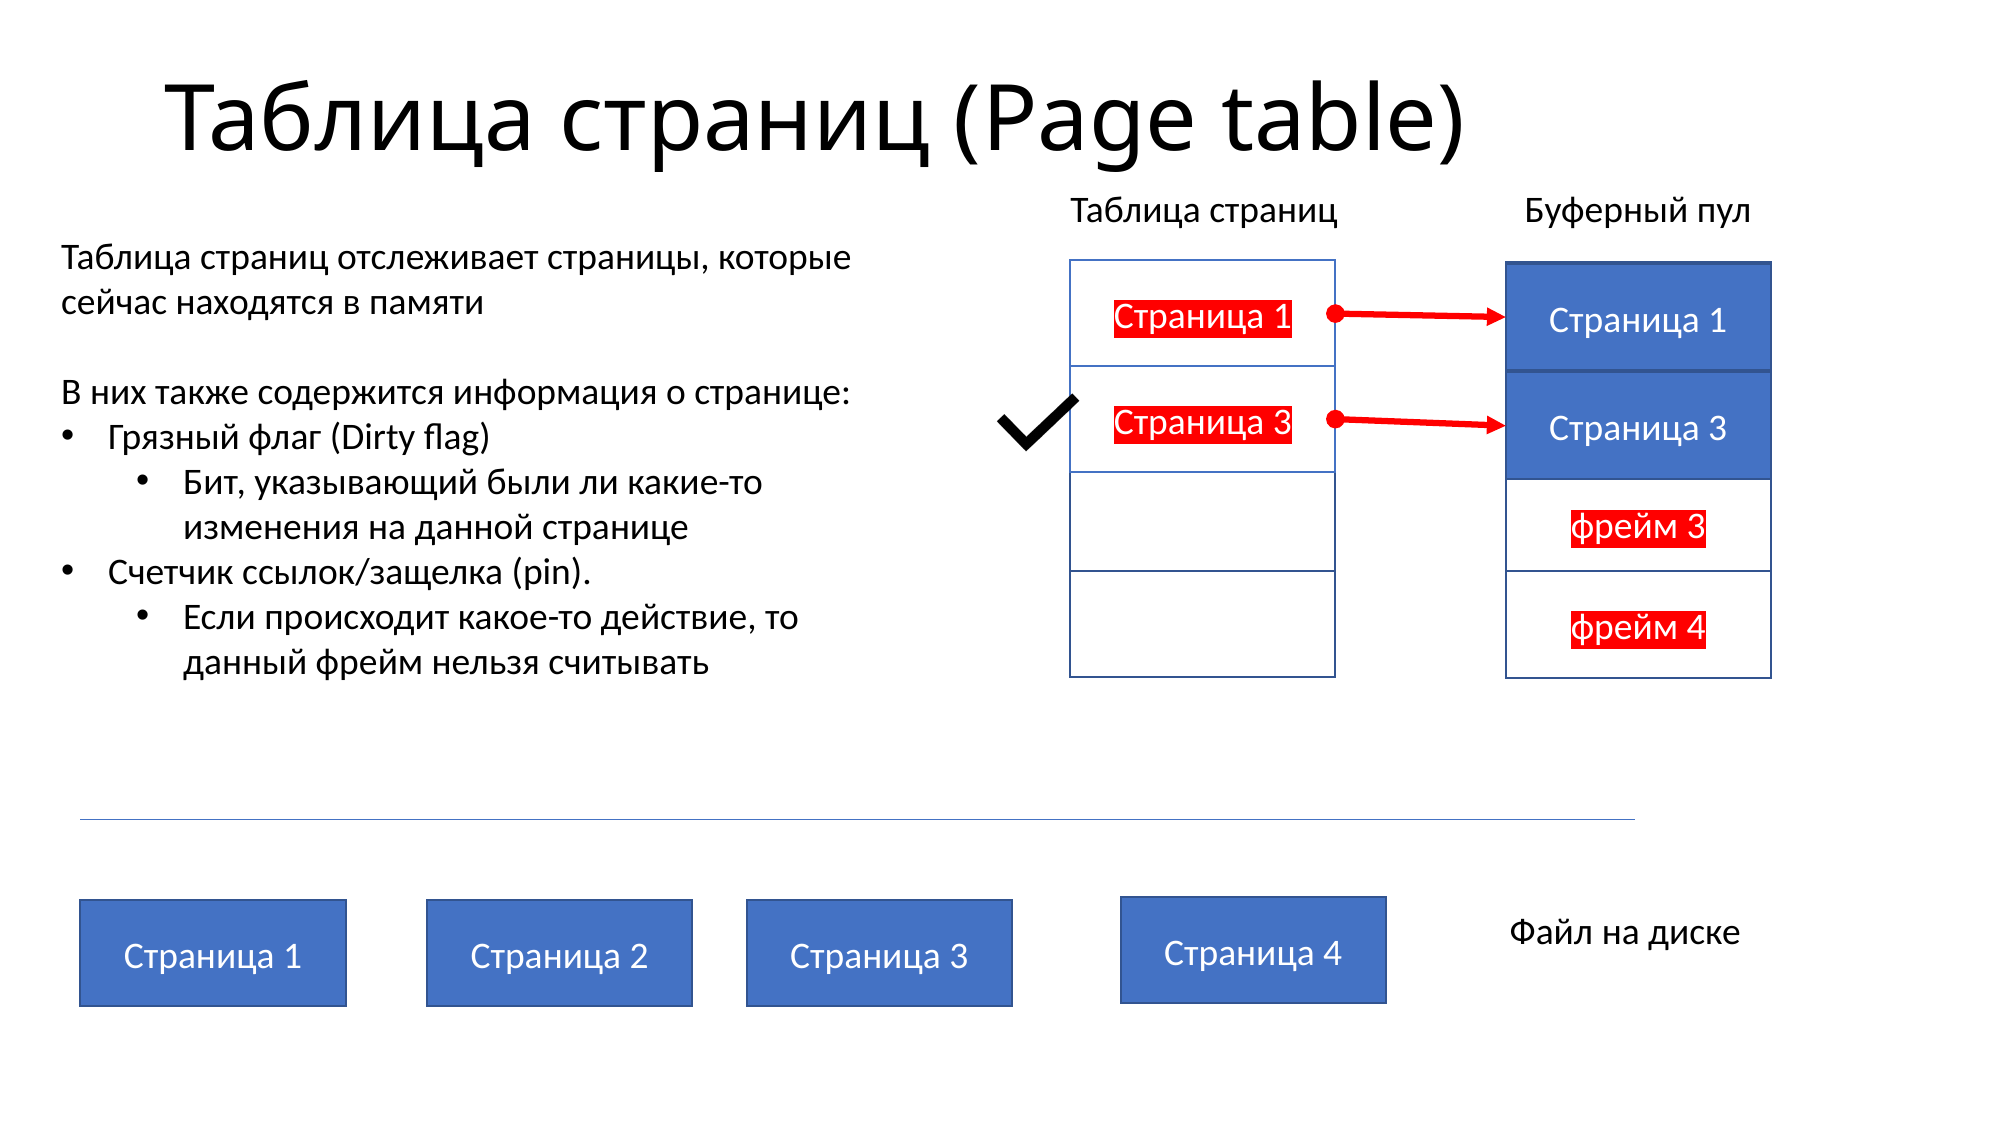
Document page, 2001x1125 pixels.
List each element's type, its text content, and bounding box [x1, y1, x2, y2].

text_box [1335, 419, 1506, 426]
text_box [1069, 473, 1336, 570]
text_box Буферный пул [1509, 177, 1767, 237]
text_box [1069, 570, 1336, 678]
text_box Страница 3 [746, 899, 1013, 1007]
text_box Страница 3 [1069, 365, 1336, 473]
text_box Страница 3 [1505, 371, 1772, 480]
picture [995, 379, 1081, 465]
text_box фрейм 3 [1505, 480, 1772, 570]
text_box Страница 1 [1069, 259, 1336, 365]
text_box фрейм 4 [1505, 570, 1772, 679]
text_box Файл на диске [1494, 899, 1756, 960]
text_box Страница 1 [1505, 263, 1772, 371]
title Таблица страниц (Page table) [149, 12, 1875, 230]
text_box Таблица страниц [1055, 177, 1353, 237]
text_box Страница 4 [1120, 896, 1387, 1004]
text_box Таблица страниц отслеживает страницы, которые сейчас находятся в памяти В них также содержится информация о странице: Грязный флаг (Dirty flag) Бит, указывающий были ли какие-то изменения на данной странице Счетчик ссылок/защелка (pin). Если происходит какое-то действие, то данный фрейм нельзя считывать [46, 224, 900, 690]
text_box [1335, 313, 1506, 318]
text_box Страница 1 [79, 899, 347, 1007]
text_box Страница 2 [426, 899, 693, 1007]
